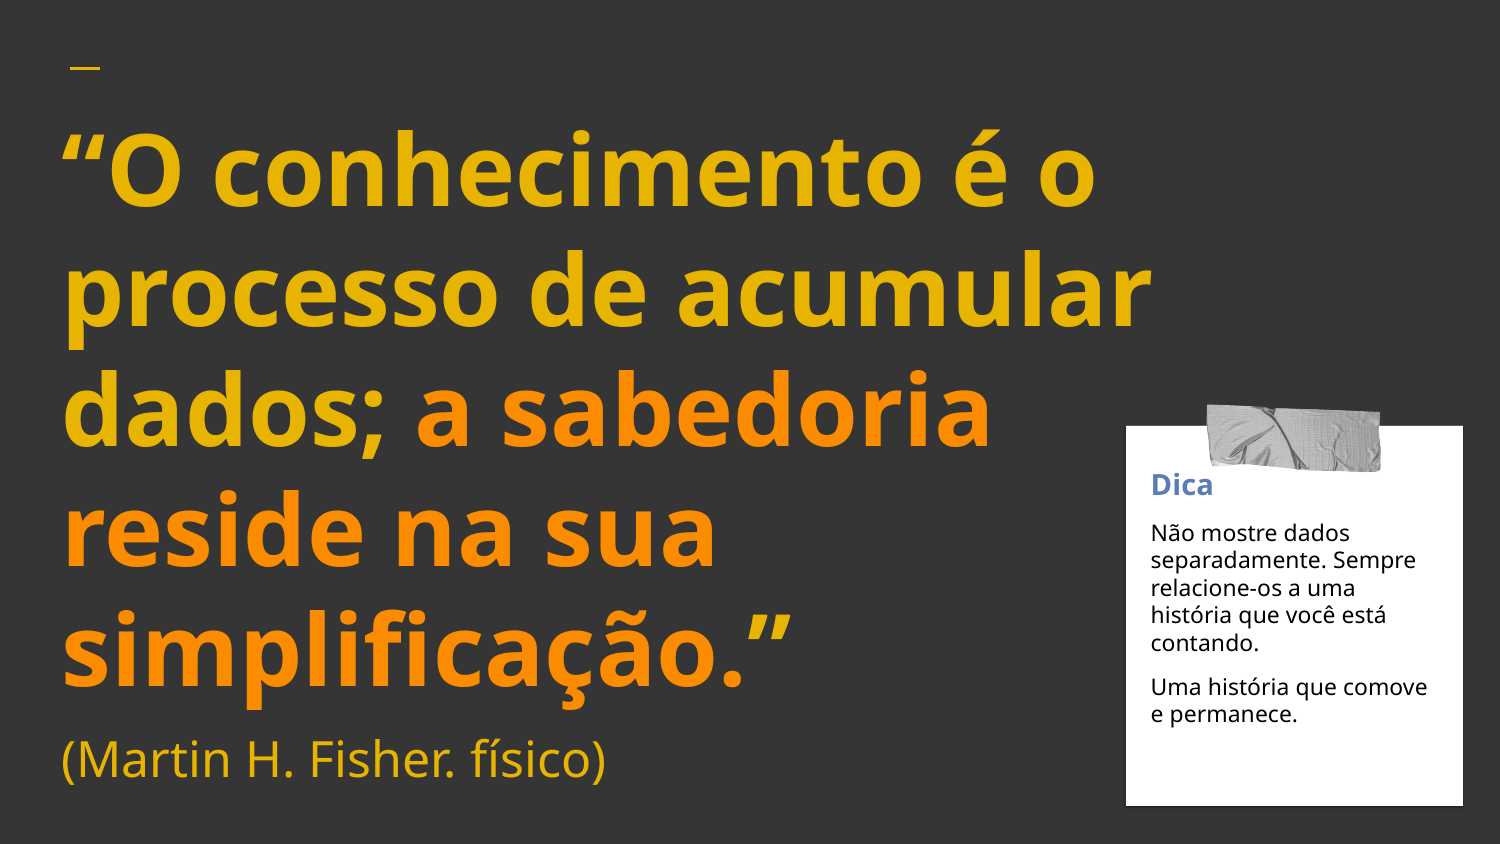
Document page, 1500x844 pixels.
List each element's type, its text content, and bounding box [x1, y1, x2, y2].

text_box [1112, 403, 1476, 821]
title “O conhecimento é o processo de acumular dados; a sabedoria reside na sua simplificação.” (Martin H. Fisher. físico) [46, 91, 1189, 721]
